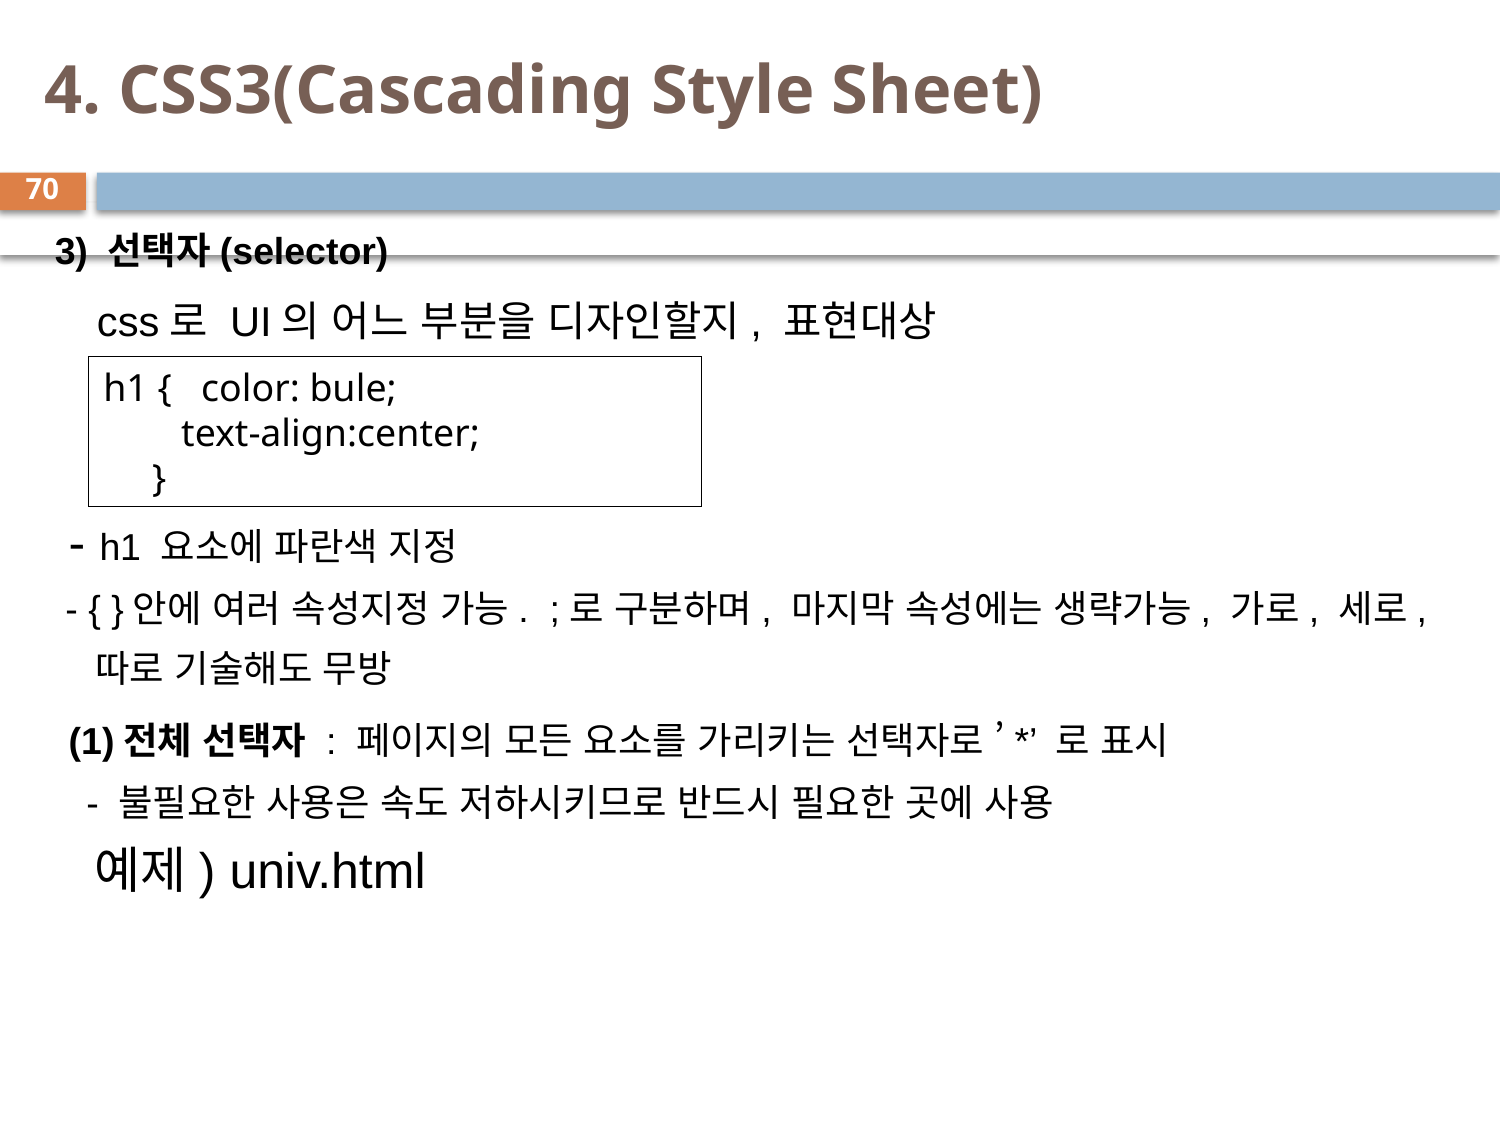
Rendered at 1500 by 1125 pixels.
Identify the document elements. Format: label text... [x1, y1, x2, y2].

title 4. CSS3(Cascading Style Sheet) [29, 30, 1367, 143]
slide_number 70 [0, 170, 87, 211]
text_box [39, 351, 1363, 647]
text_box 3) 선택자(selector) css로 UI의 어느 부분을 디자인할지, 표현대상 - h1 요소에 파란색 지정 - { }안에 여러 속성지정 가능. ;로 구분하며, 마지막 속성에는 생략가능, 가로, 세로, 따로 기술해도 무방 (1)전체 선택자 : 페이지의 모든 요소를 가리키는 선택자로 ’*’ 로 표시 - 불필요한 사용은 속도 저하시키므로 반드시 필요한 곳에 사용 예제) univ.html [40, 219, 1471, 1035]
text_box h1 { color: bule; text-align:center; } [88, 356, 702, 507]
